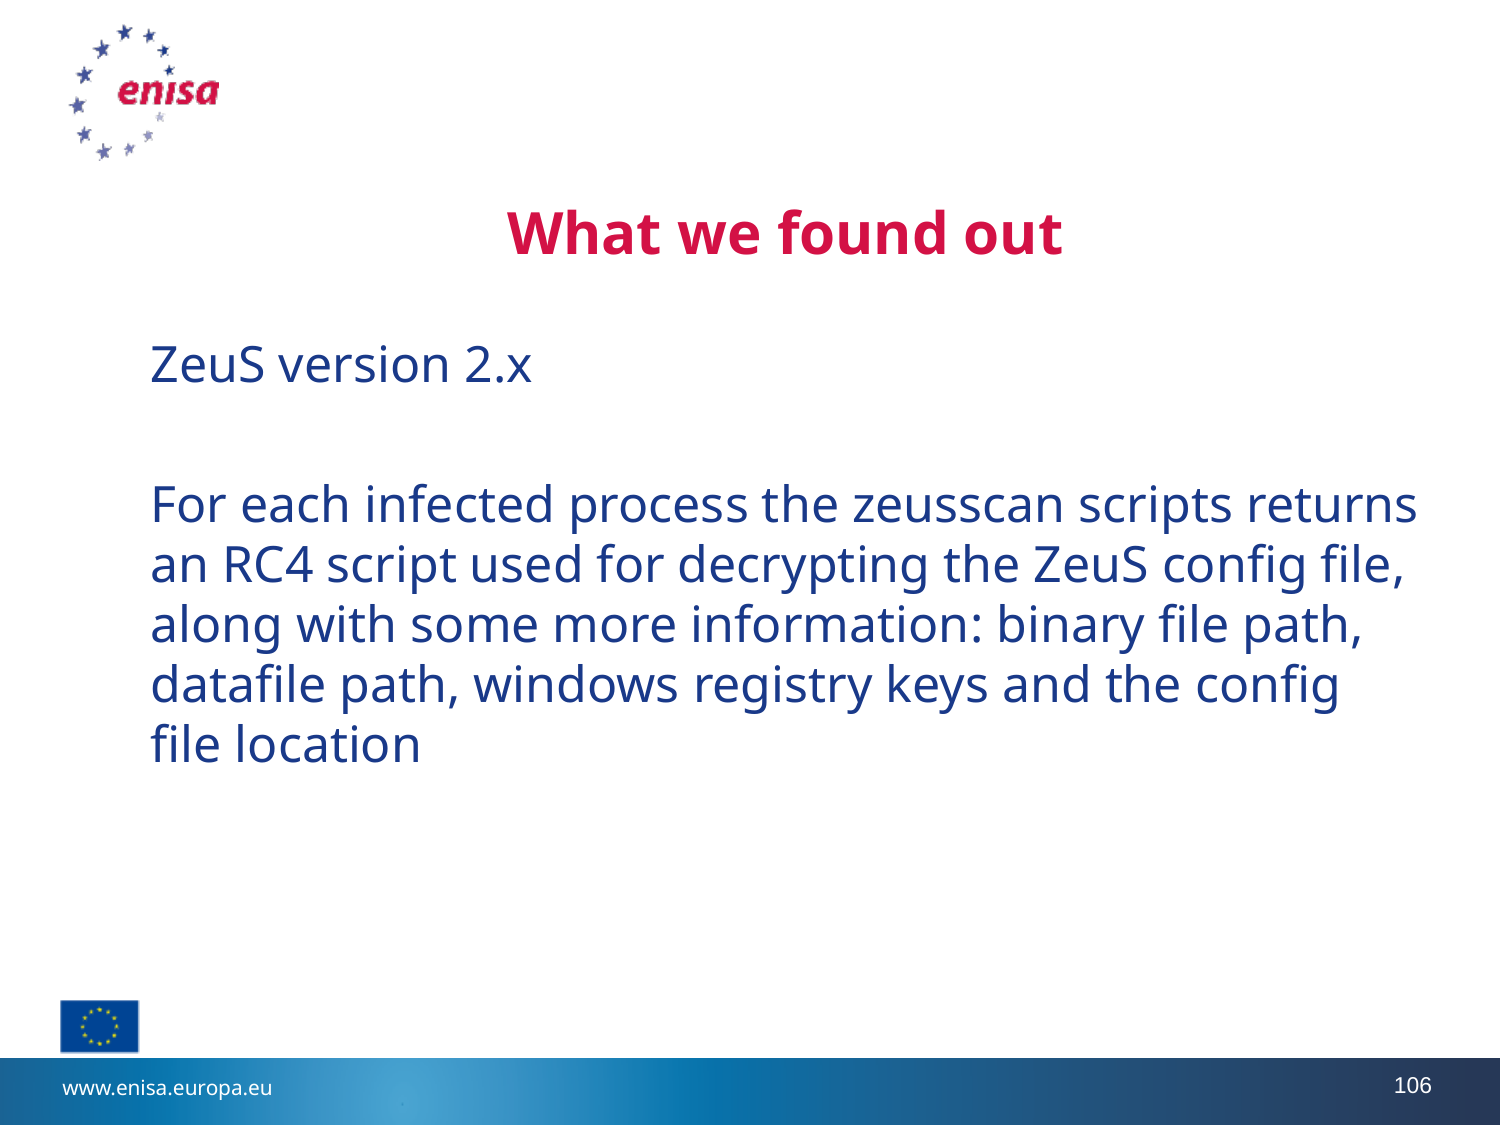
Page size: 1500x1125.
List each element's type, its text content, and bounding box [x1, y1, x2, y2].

title What we found out [135, 174, 1436, 288]
picture [59, 999, 140, 1054]
picture [134, 1058, 140, 1125]
picture [0, 1058, 132, 1125]
picture [724, 1058, 1500, 1125]
picture [142, 1058, 147, 1125]
picture [708, 1058, 713, 1125]
picture [715, 1058, 721, 1125]
picture [68, 23, 219, 161]
list ZeuS version 2.x For each infected process the zeusscan scripts returns an RC4 script used for decrypting the ZeuS config file, along with some more information: binary file path, datafile path, windows registry keys and the config file location [135, 324, 1436, 975]
picture [180, 1058, 667, 1125]
